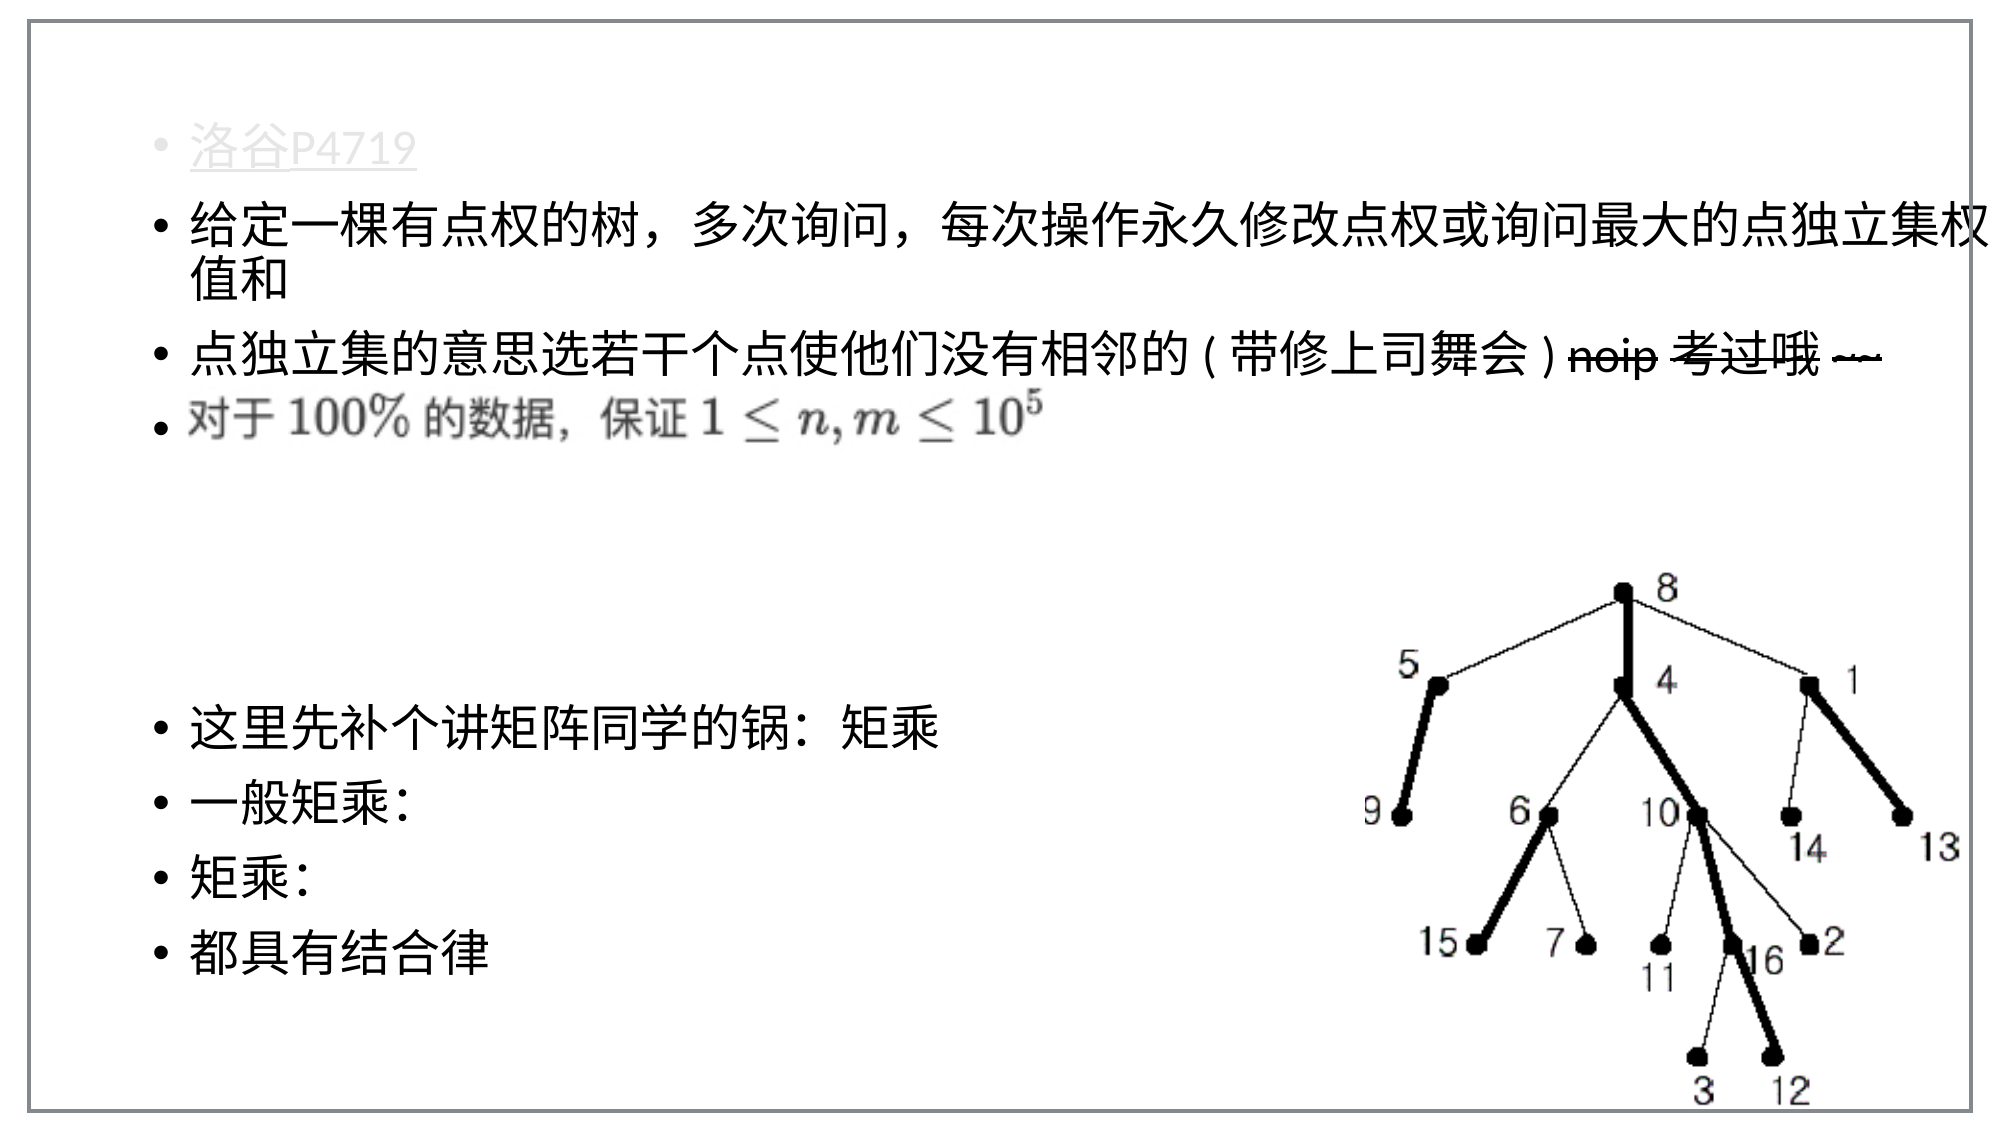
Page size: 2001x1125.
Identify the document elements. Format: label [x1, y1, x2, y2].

text_box [29, 20, 1971, 1111]
picture [182, 384, 1053, 453]
picture [1365, 558, 1971, 1111]
